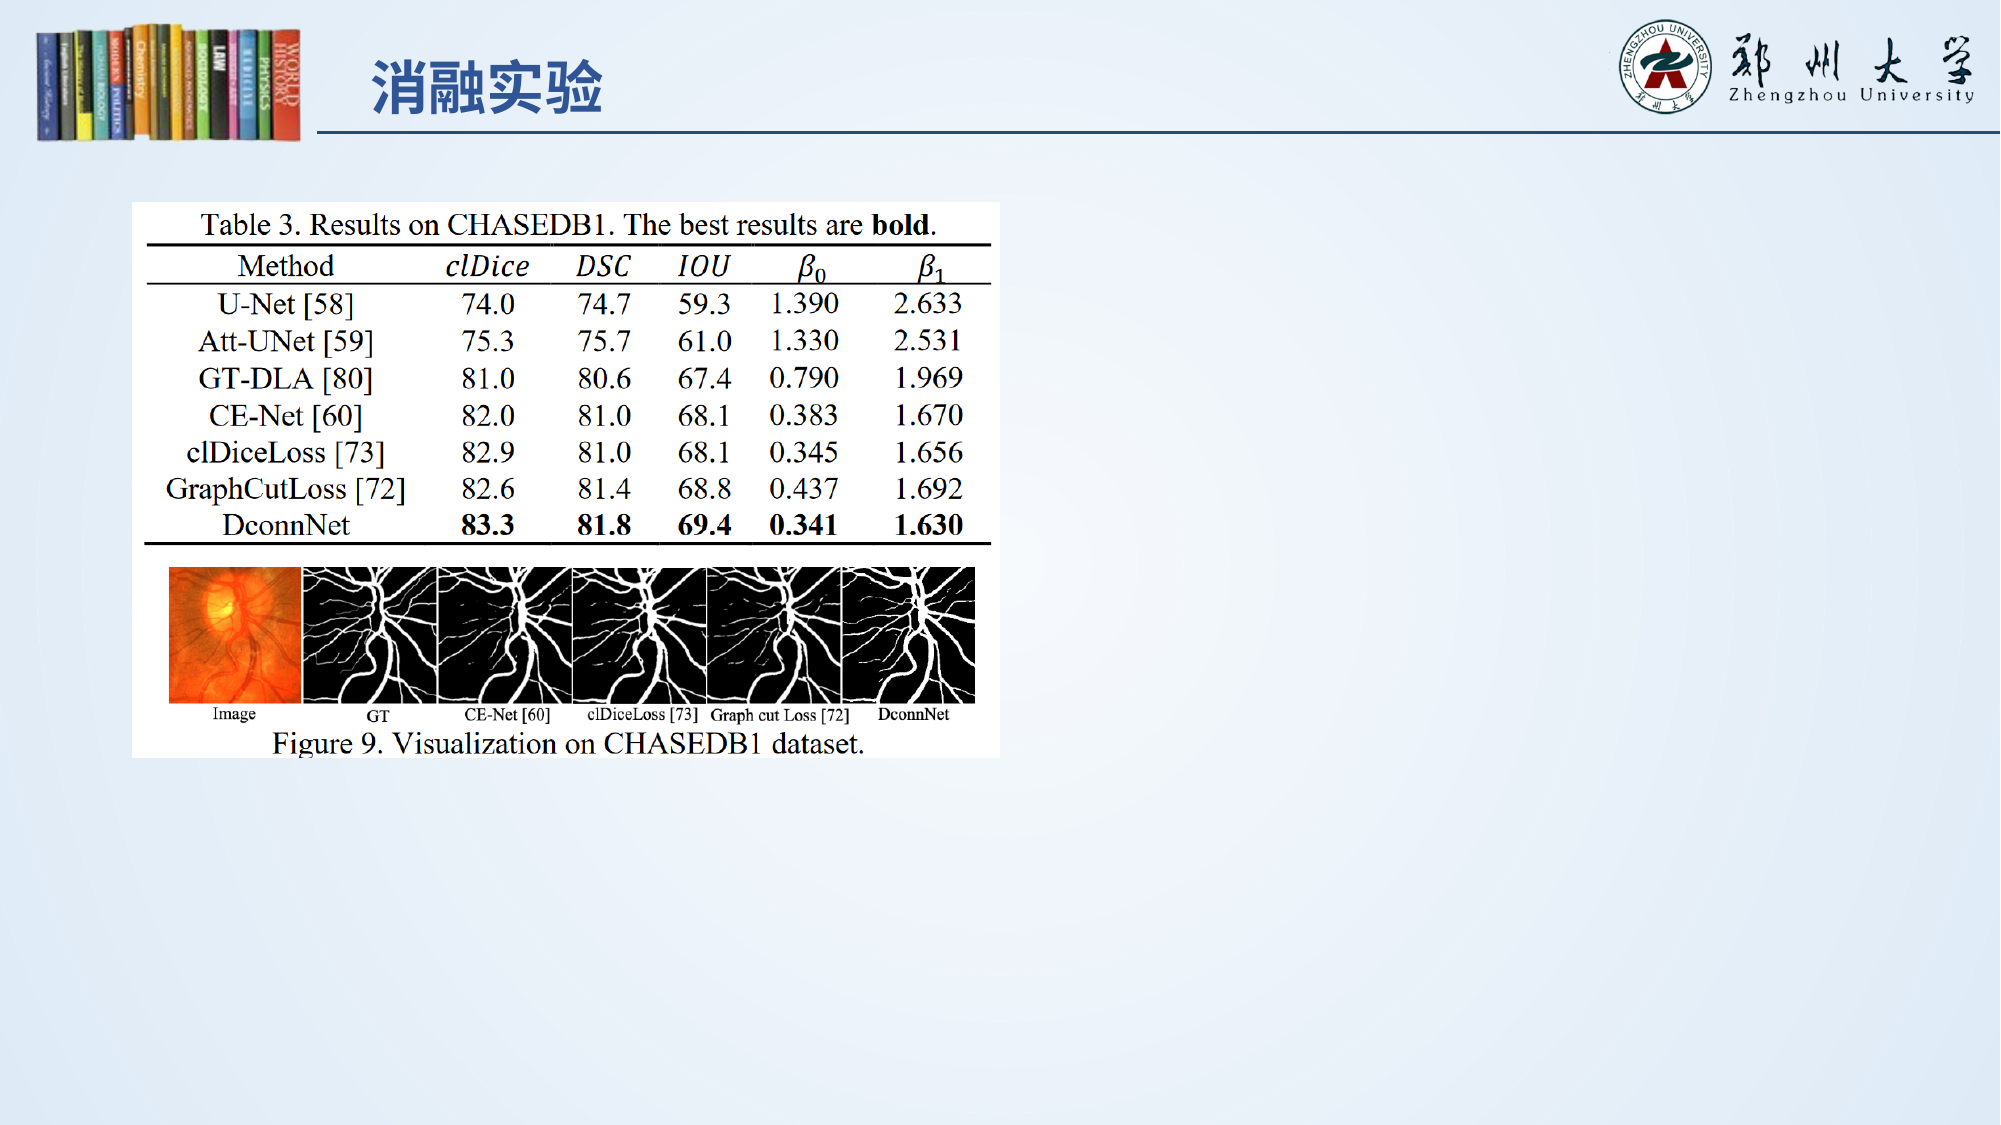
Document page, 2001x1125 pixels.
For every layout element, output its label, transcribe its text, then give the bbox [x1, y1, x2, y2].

picture [23, 0, 317, 173]
picture [1599, 11, 1983, 123]
text_box 消融实验 [355, 43, 812, 129]
picture [132, 202, 1000, 758]
